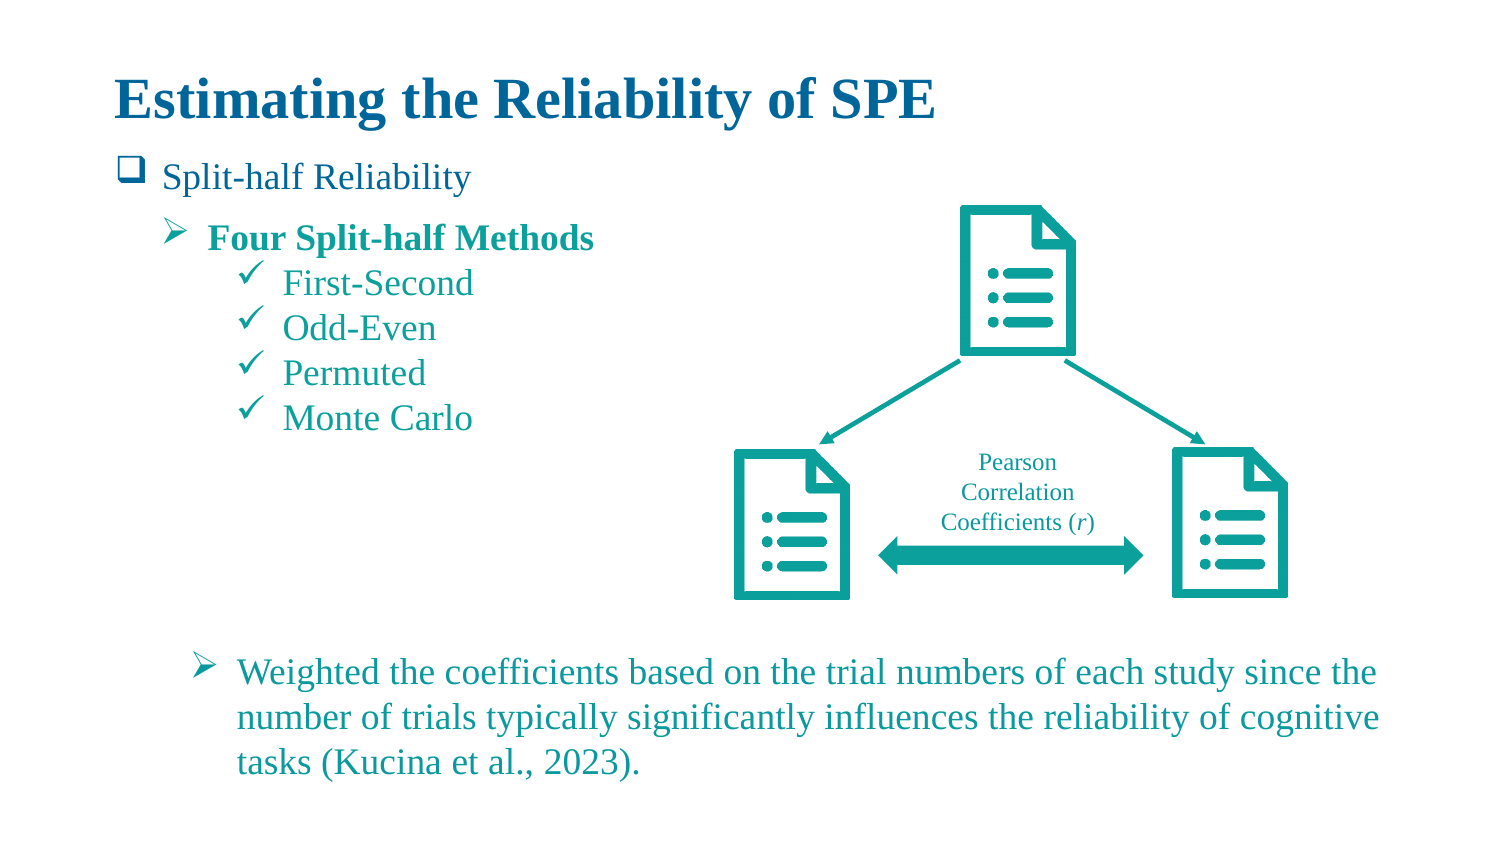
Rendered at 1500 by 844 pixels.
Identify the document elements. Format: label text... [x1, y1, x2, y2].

text_box Split-half Reliability Weighted the coefficients based on the trial numbers of each study since the number of trials typically significantly influences the reliability of cognitive tasks (Kucina et al., 2023). [100, 144, 1480, 844]
text_box Four Split-half Methods First-Second Odd-Even Permuted Monte Carlo [145, 205, 641, 446]
text_box Estimating the Reliability of SPE [100, 53, 1286, 144]
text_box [734, 205, 1288, 600]
